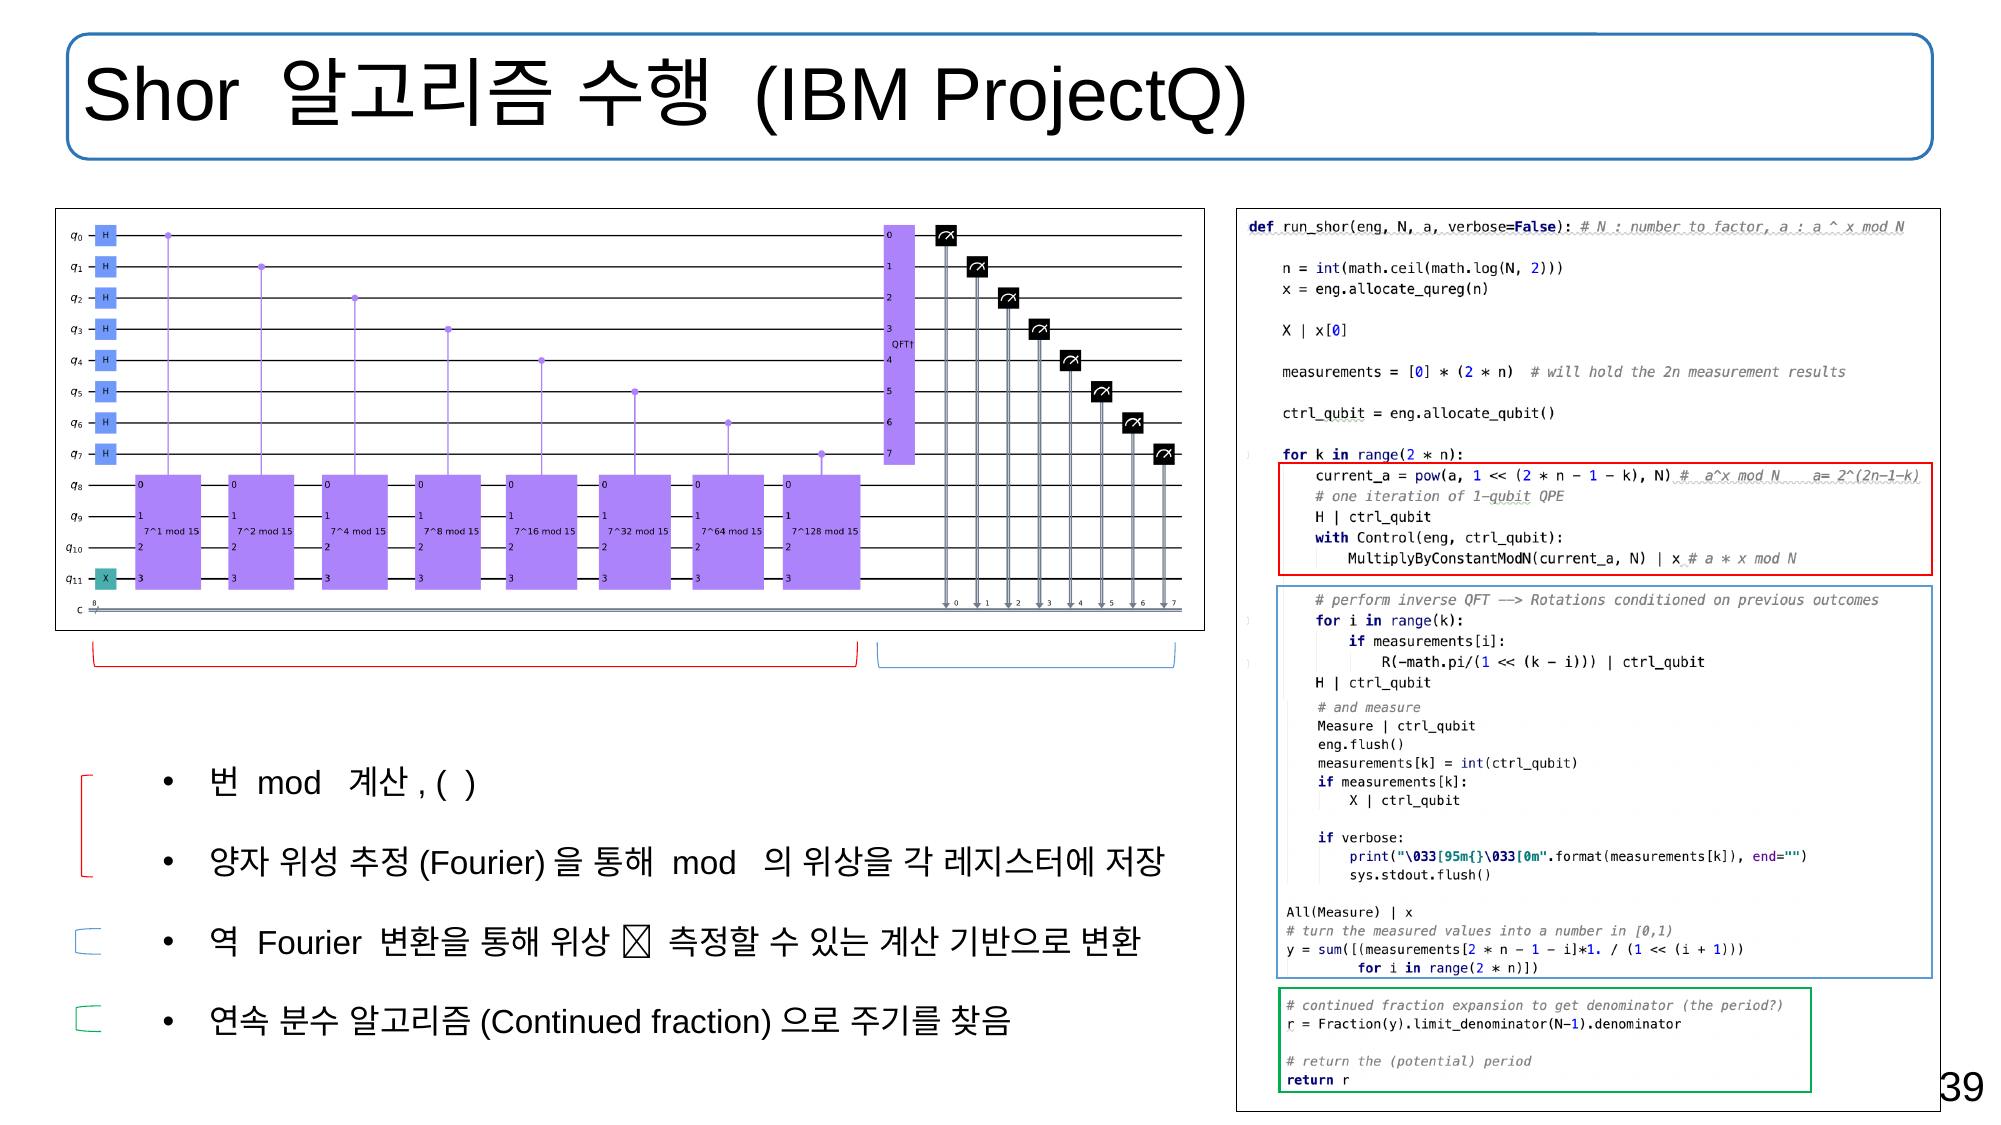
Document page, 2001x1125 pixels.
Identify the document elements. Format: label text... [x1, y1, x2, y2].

text_box [1235, 207, 1942, 1113]
text_box [75, 1005, 102, 1033]
text_box [75, 928, 101, 955]
title Shor 알고리즘 수행 (IBM ProjectQ) [67, 34, 1933, 160]
text_box [80, 774, 93, 878]
text_box [876, 642, 1176, 669]
picture [1247, 216, 1925, 1093]
picture [55, 208, 1205, 631]
text_box [92, 641, 858, 668]
